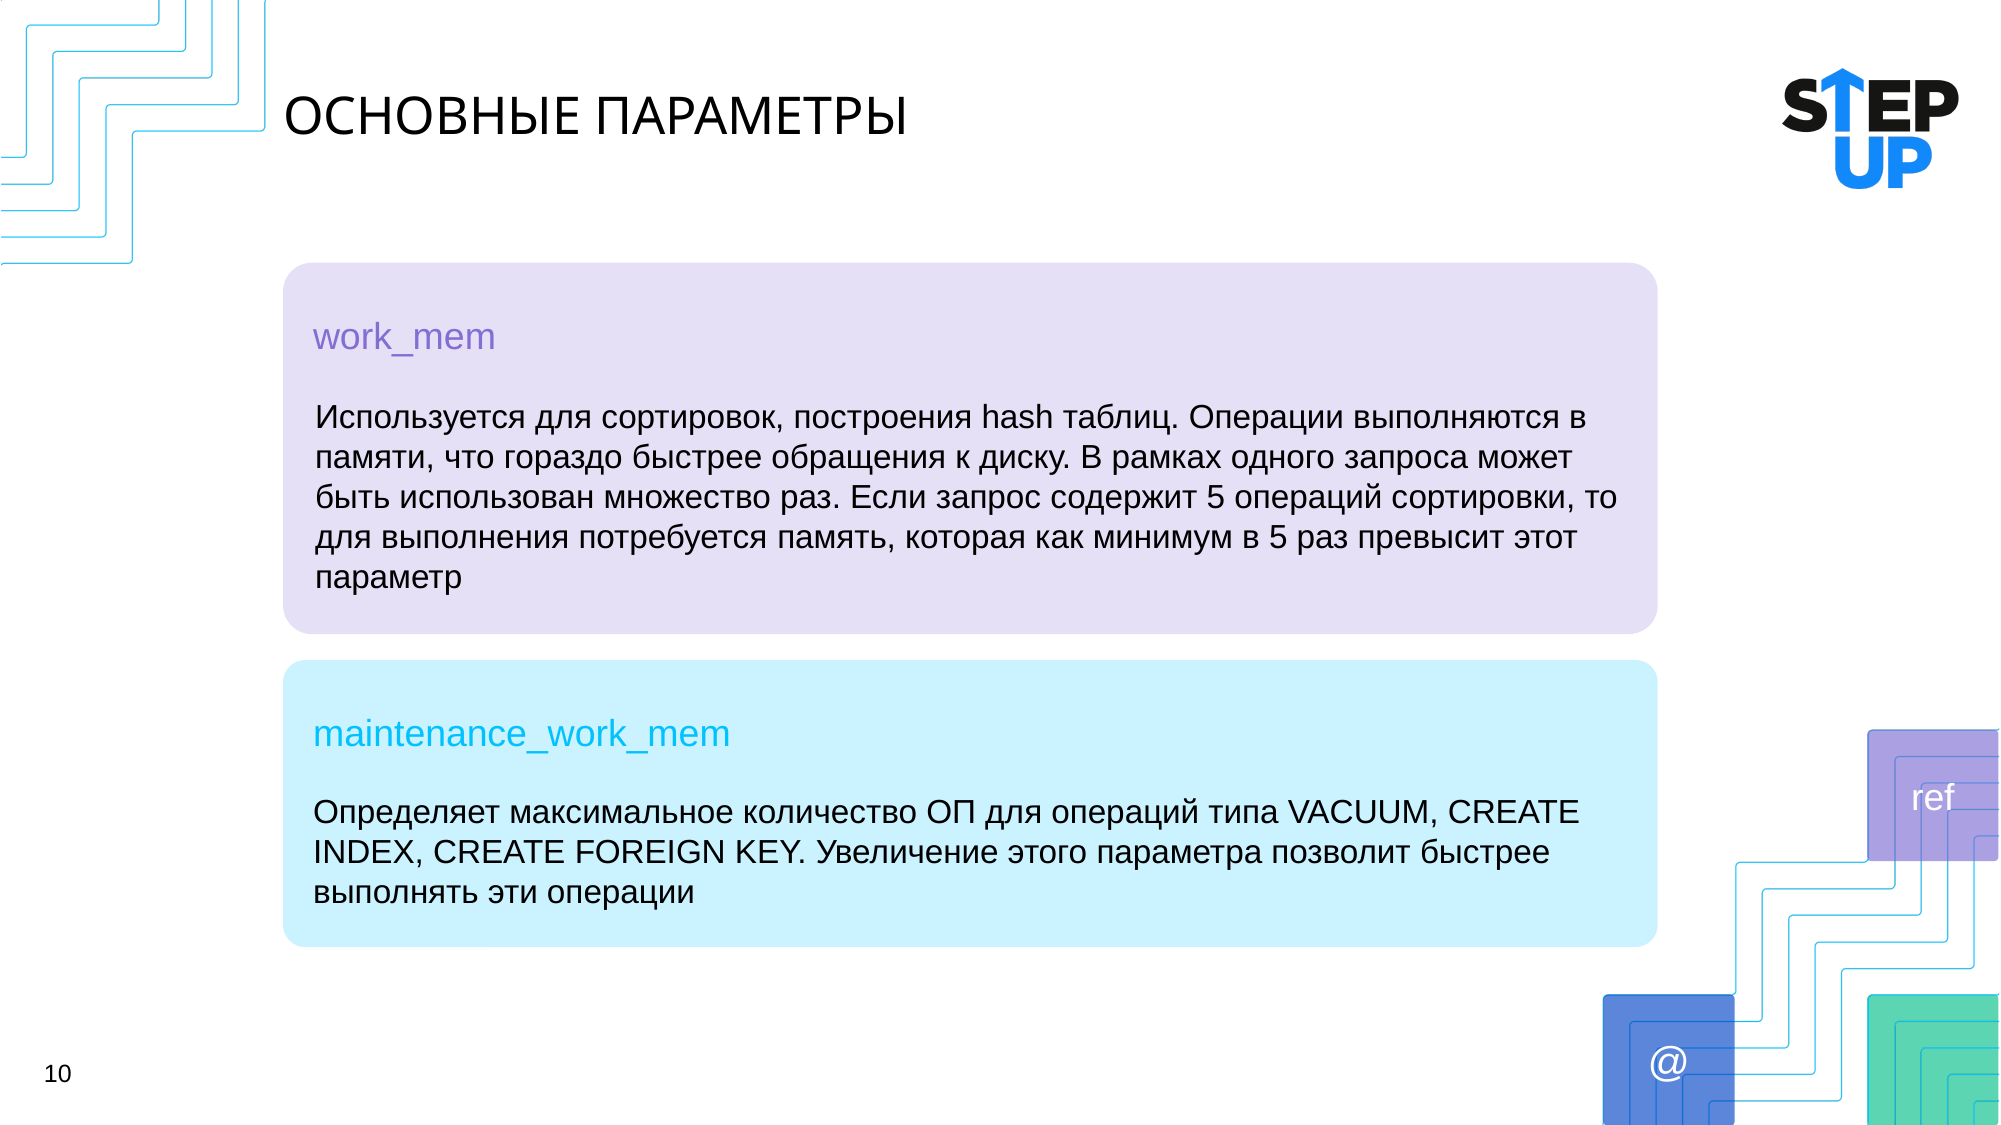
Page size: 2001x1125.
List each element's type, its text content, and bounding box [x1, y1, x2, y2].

picture [1601, 727, 2000, 1125]
text_box Используется для сортировок, построения hash таблиц. Операции выполняются в памяти, что гораздо быстрее обращения к диску. В рамках одного запроса может быть использован множество раз. Если запрос содержит 5 операций сортировки, то для выполнения потребуется память, которая как минимум в 5 раз превысит этот параметр [283, 262, 1658, 635]
text_box Определяет максимальное количество ОП для операций типа VACUUM, CREATE INDEX, CREATE FOREIGN KEY. Увеличение этого параметра позволит быстрее выполнять эти операции [283, 660, 1658, 948]
title ОСНОВНЫЕ ПАРАМЕТРЫ [283, 82, 1538, 271]
picture [1782, 68, 1959, 189]
slide_number ‹#› [41, 746, 72, 1125]
text_box work_mem [313, 302, 852, 366]
picture [0, 0, 267, 266]
text_box maintenance_work_mem [313, 699, 852, 763]
